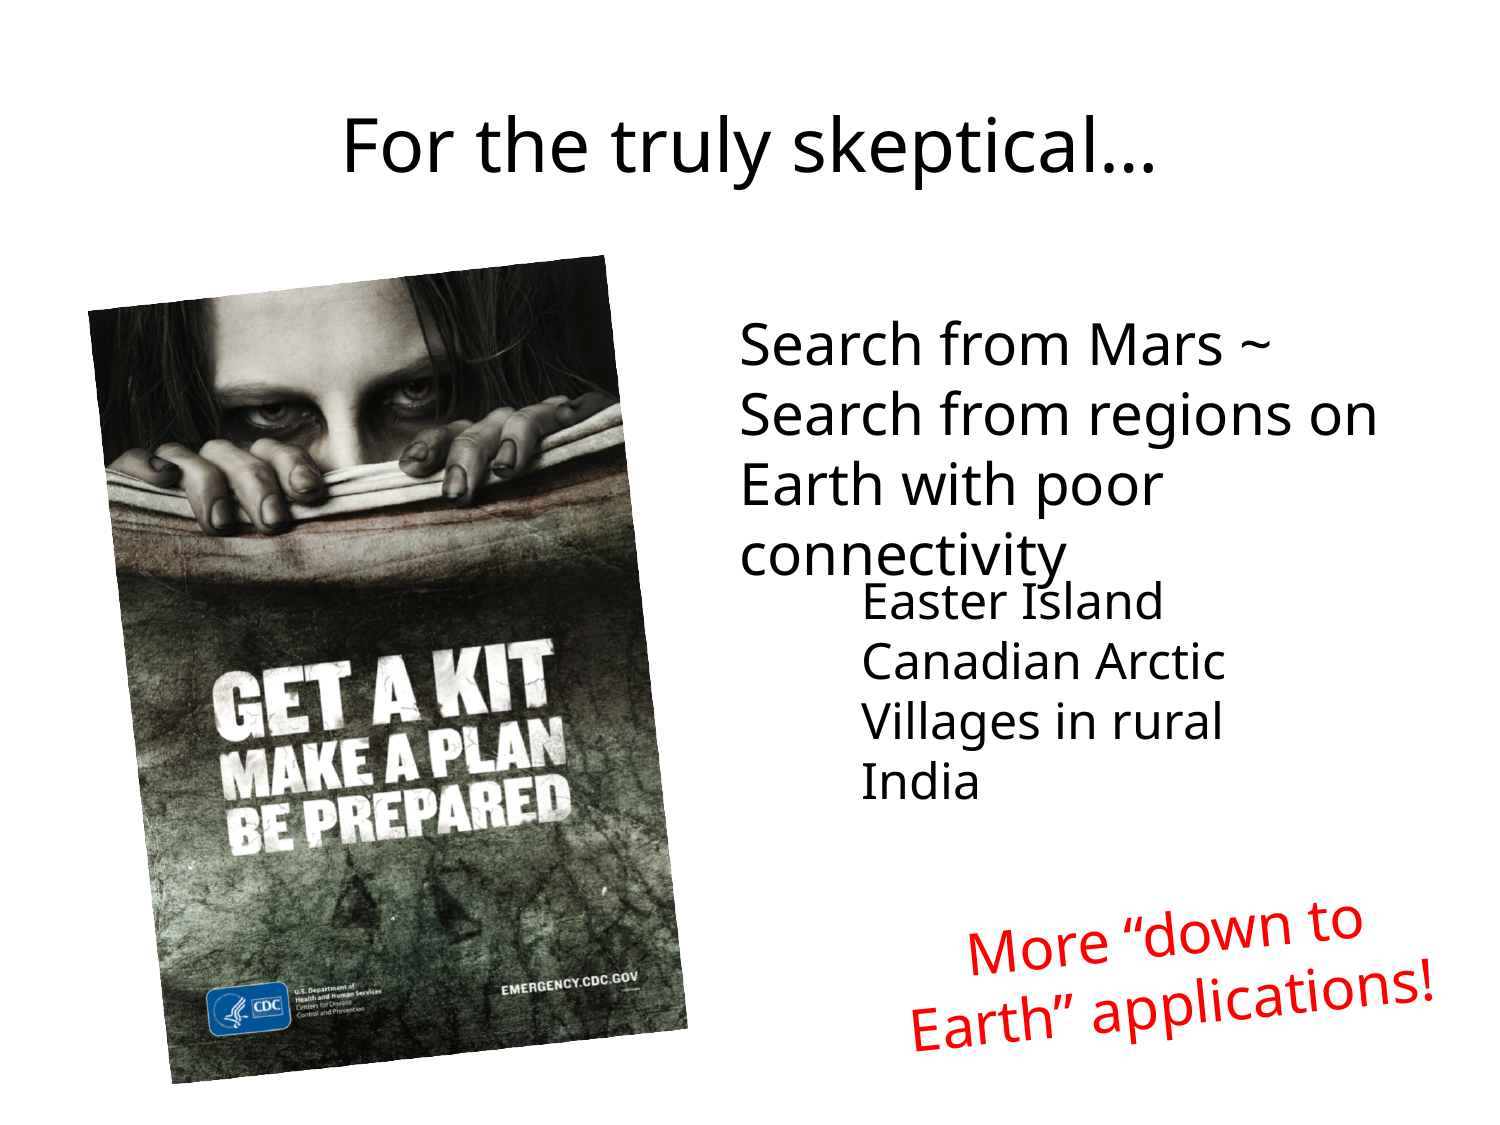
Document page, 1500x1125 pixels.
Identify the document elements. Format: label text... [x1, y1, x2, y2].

text_box Easter Island Canadian Arctic Villages in rural India [847, 562, 1334, 818]
text_box Search from Mars ~ Search from regions on Earth with poor connectivity [725, 299, 1438, 595]
text_box More “down to Earth” applications! [880, 862, 1457, 1073]
picture [88, 256, 687, 1084]
text_box For the truly skeptical… [0, 90, 1500, 203]
